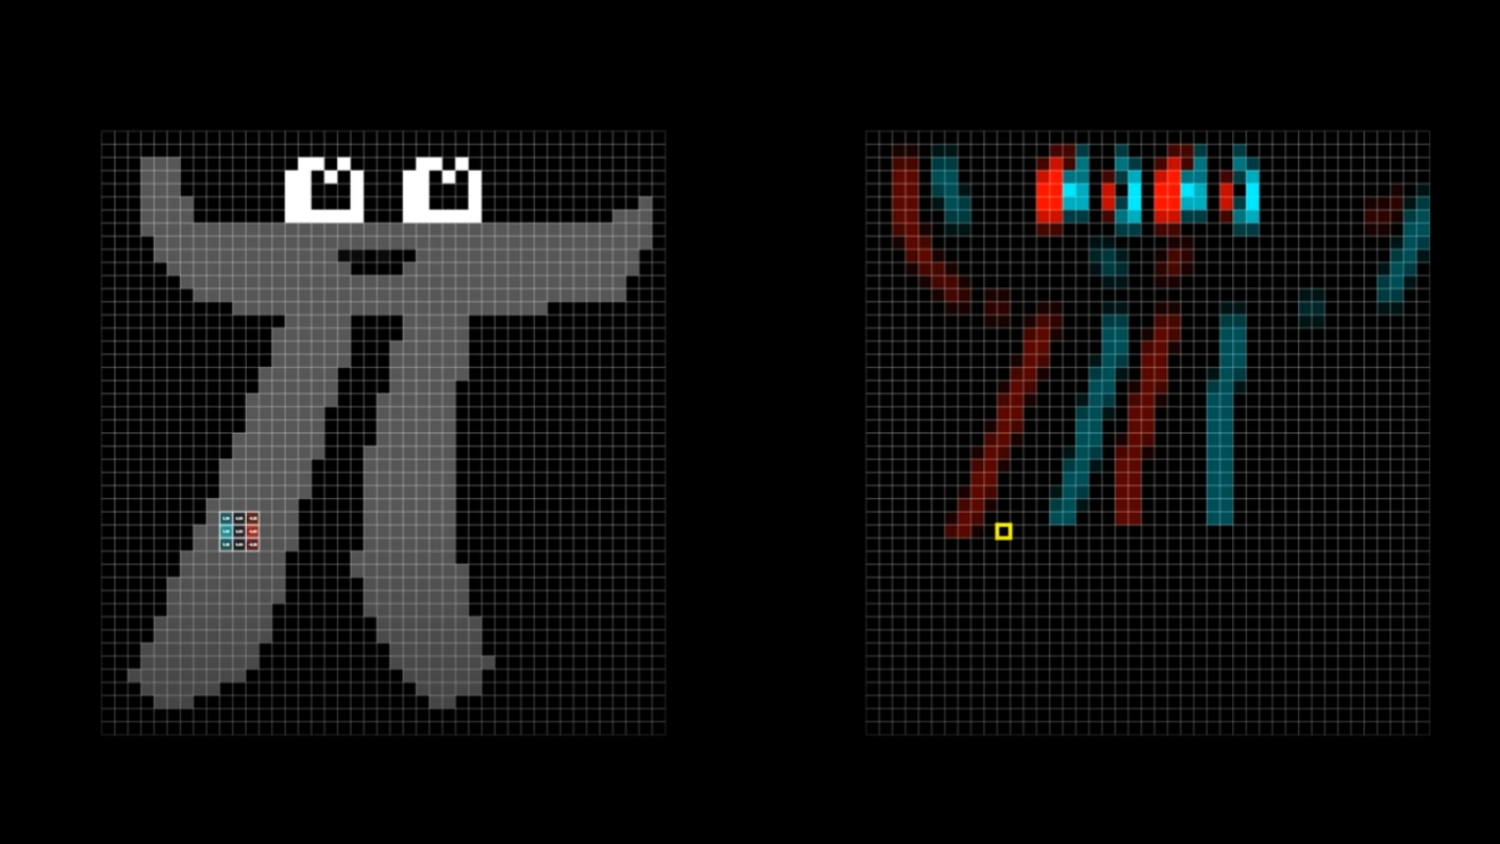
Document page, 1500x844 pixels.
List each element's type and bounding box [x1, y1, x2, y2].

picture [24, 83, 1476, 760]
